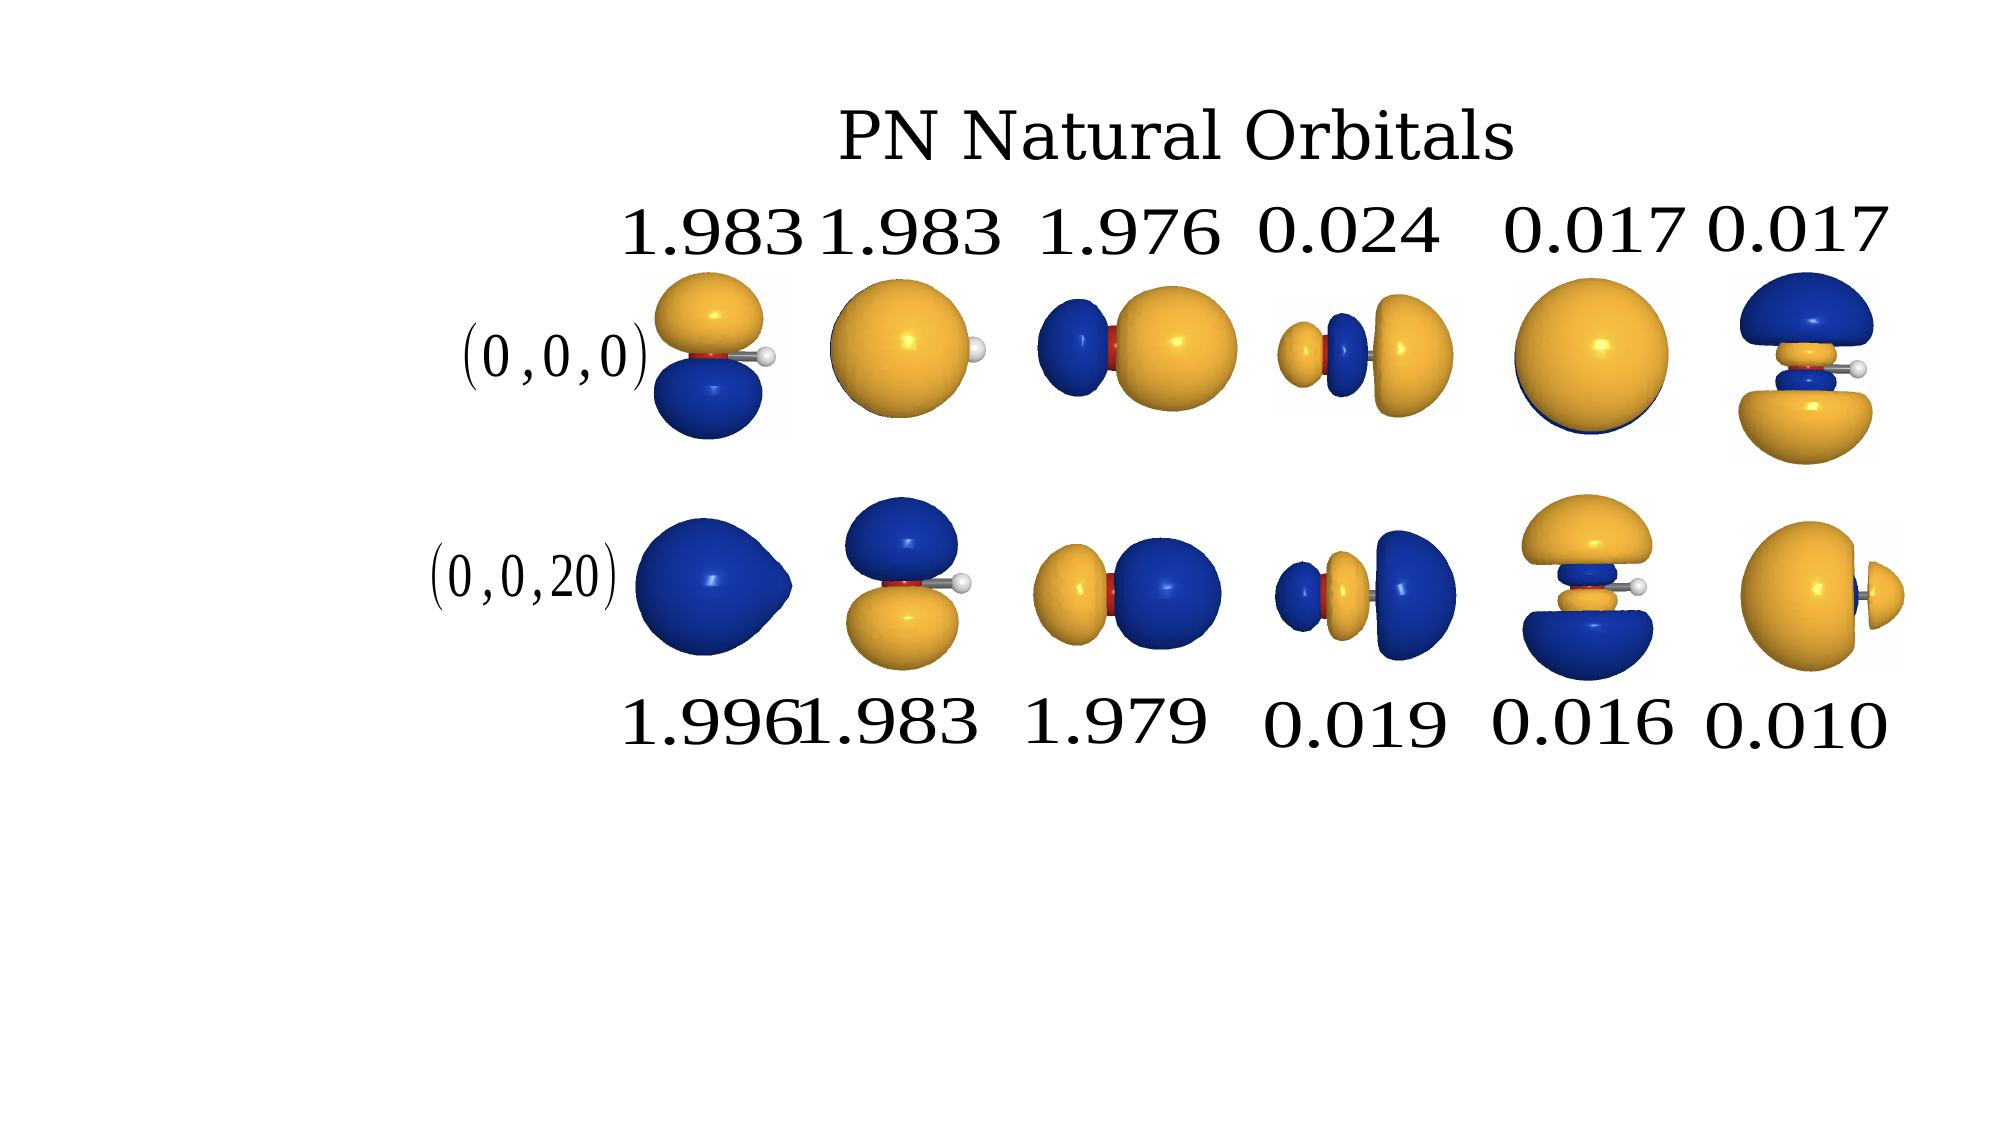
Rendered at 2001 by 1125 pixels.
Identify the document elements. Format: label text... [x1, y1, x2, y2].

picture [1262, 528, 1459, 662]
picture [1029, 533, 1226, 658]
picture [638, 270, 787, 440]
picture [1516, 492, 1657, 685]
picture [1508, 274, 1675, 436]
picture [1273, 290, 1459, 419]
picture [618, 513, 807, 658]
picture [834, 495, 974, 675]
picture [1737, 514, 1906, 676]
text_box PN Natural Orbitals [822, 85, 1553, 181]
picture [1034, 276, 1240, 420]
picture [815, 267, 993, 429]
picture [1731, 270, 1879, 466]
